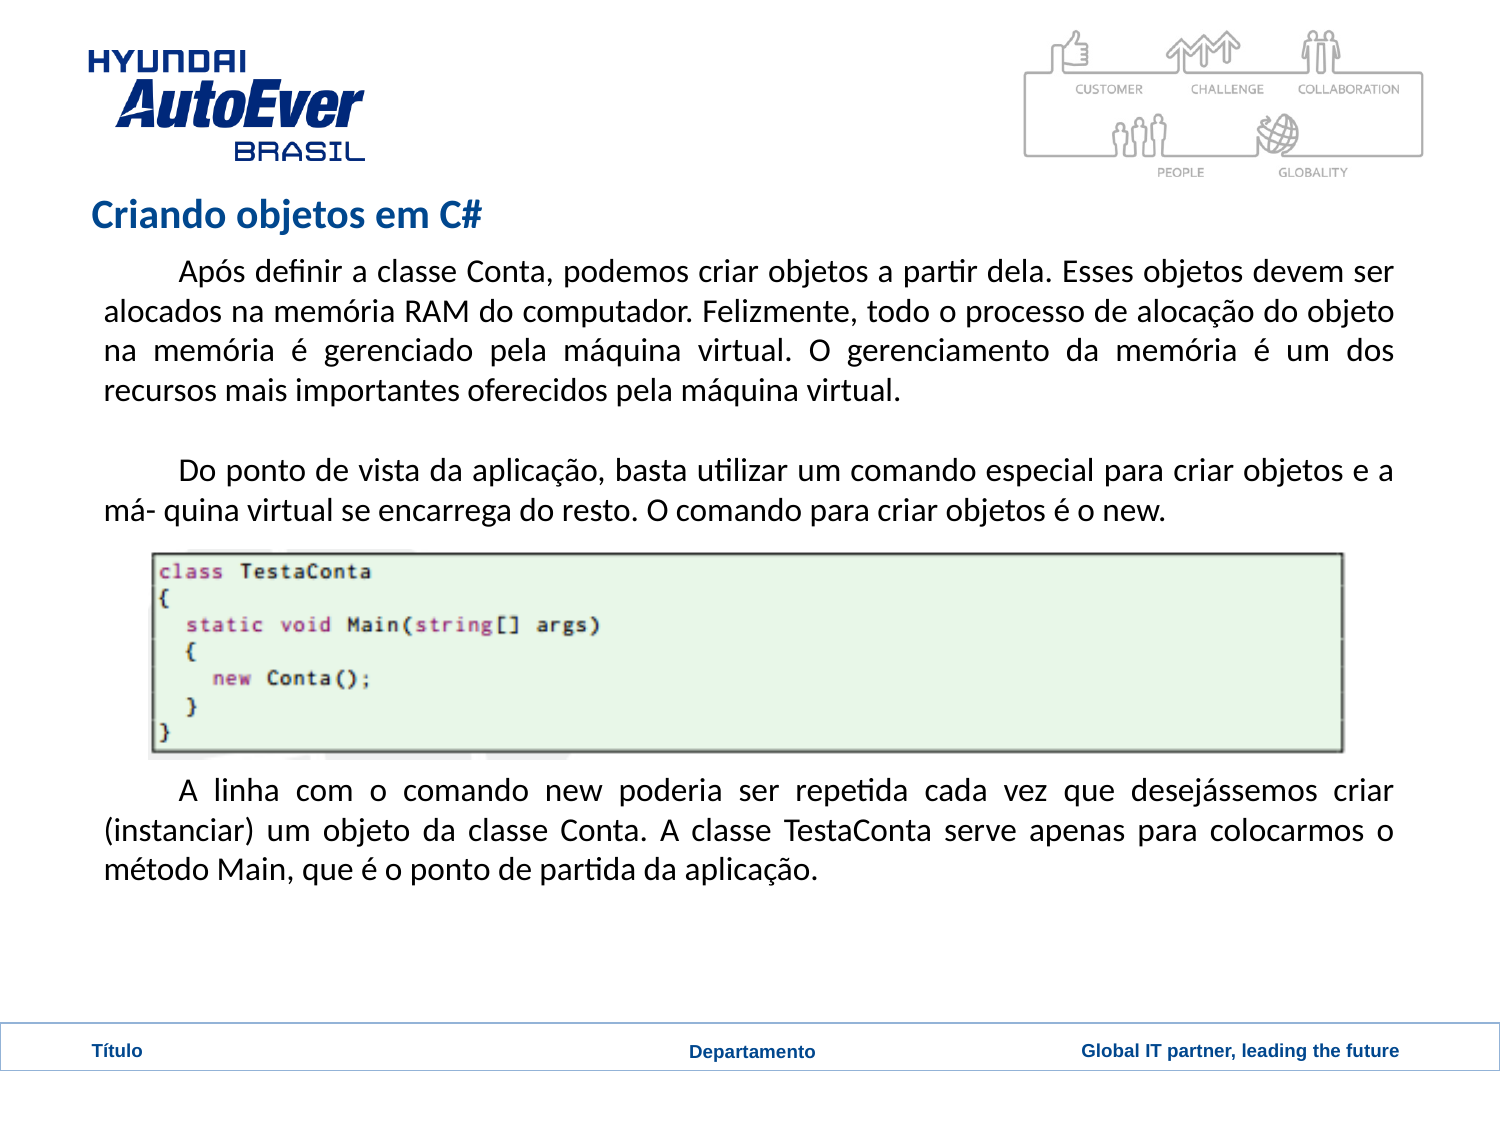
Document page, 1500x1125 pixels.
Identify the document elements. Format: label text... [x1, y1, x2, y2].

picture [115, 79, 365, 161]
picture [1022, 23, 1424, 185]
title Criando objetos em C# [76, 182, 999, 242]
picture [88, 50, 349, 78]
list Após definir a classe Conta, podemos criar objetos a partir dela. Esses objetos devem ser alocados na memória RAM do computador. Felizmente, todo o processo de alocação do objeto na memória é gerenciado pela máquina virtual. O gerenciamento da memória é um dos recursos mais importantes oferecidos pela máquina virtual. Do ponto de vista da aplicação, basta utilizar um comando especial para criar objetos e a má- quina virtual se encarrega do resto. O comando para criar objetos é o new. A linha com o comando new poderia ser repetida cada vez que desejássemos criar (instanciar) um objeto da classe Conta. A classe TestaConta serve apenas para colocarmos o método Main, que é o ponto de partida da aplicação. [88, 241, 1412, 1014]
picture [148, 549, 1352, 760]
